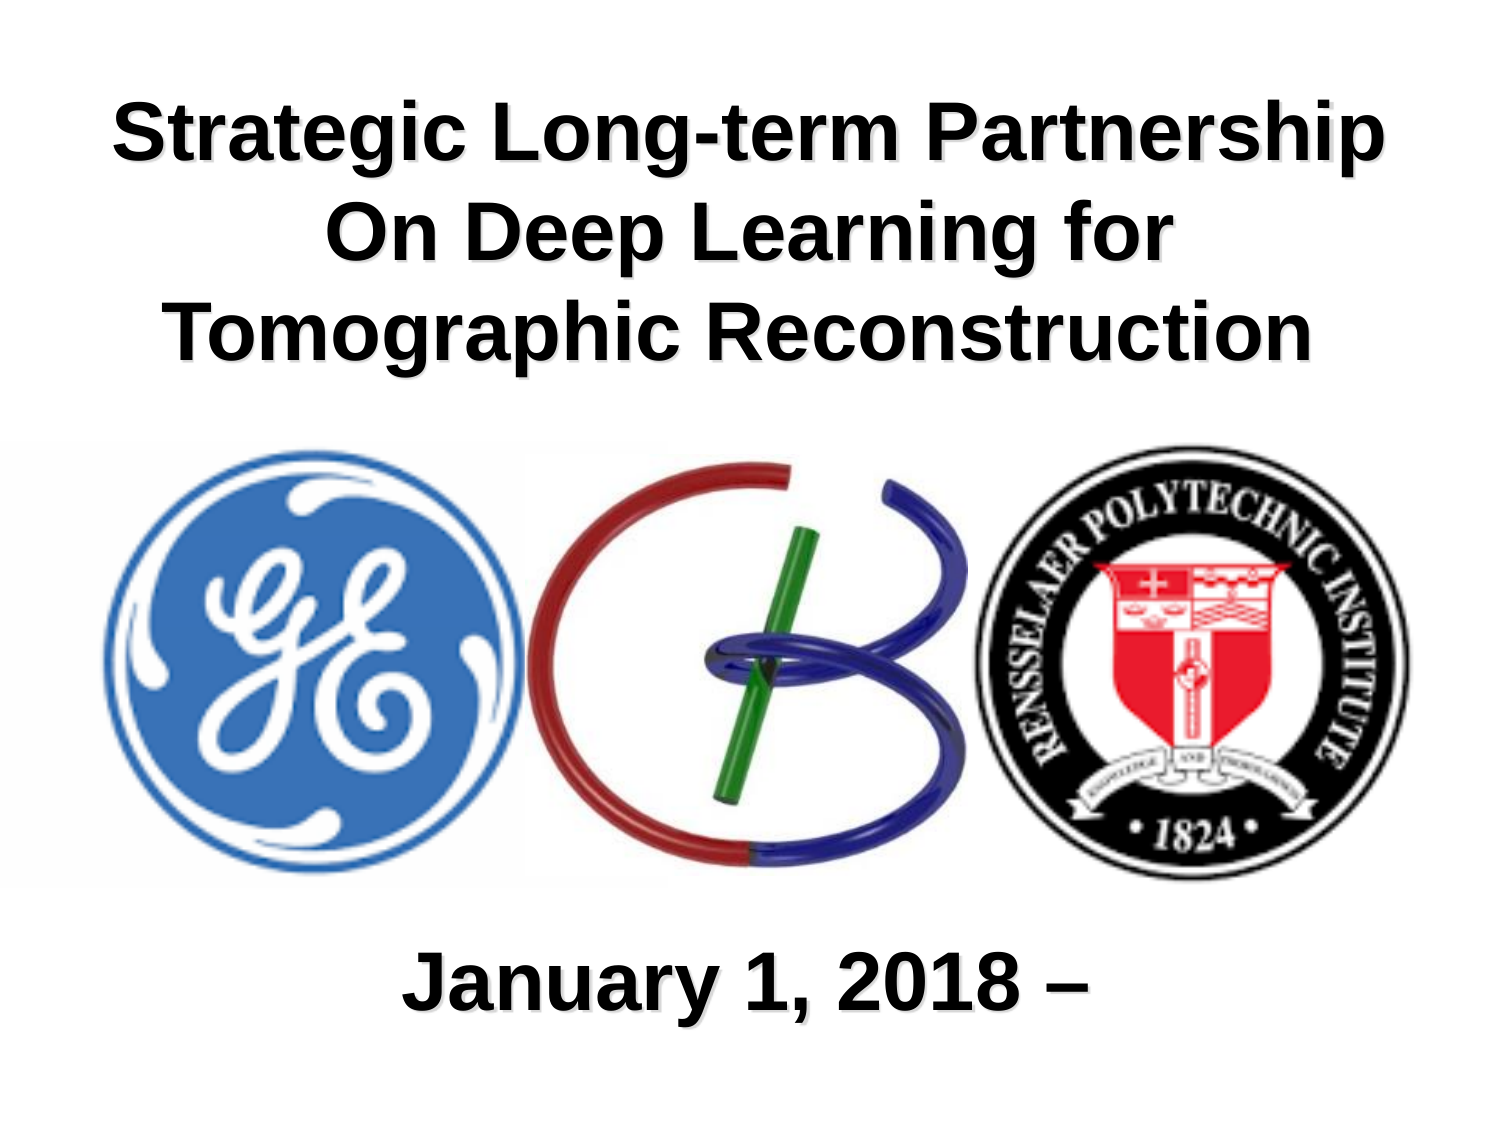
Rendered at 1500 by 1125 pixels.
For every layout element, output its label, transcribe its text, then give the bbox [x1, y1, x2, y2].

picture [970, 441, 1417, 888]
title Strategic Long-term Partnership On Deep Learning for Tomographic Reconstruction [24, 24, 1476, 430]
text_box January 1, 2018 – [344, 900, 1149, 1055]
picture [0, 441, 968, 888]
